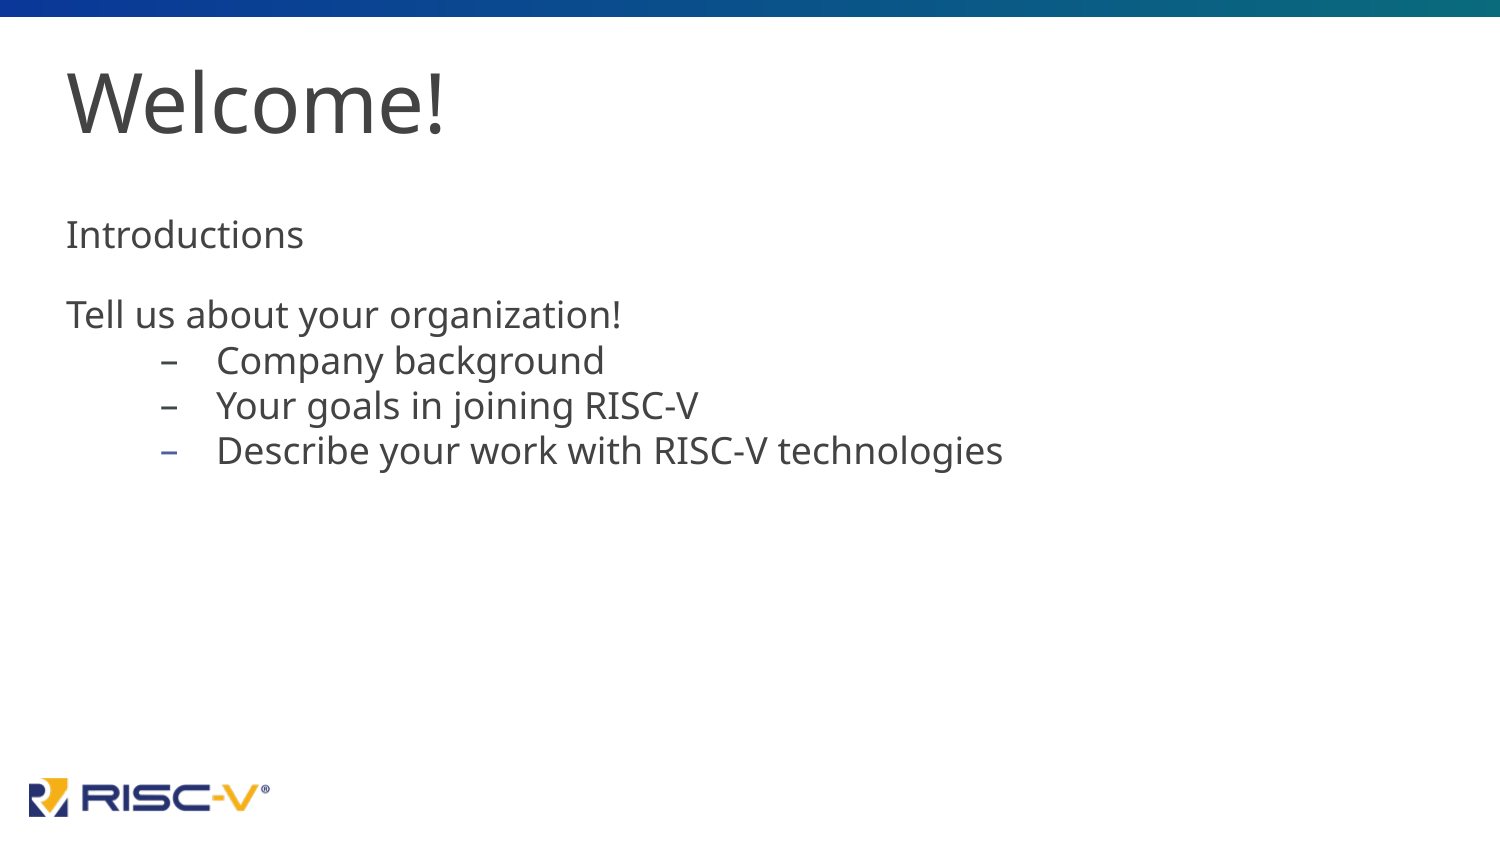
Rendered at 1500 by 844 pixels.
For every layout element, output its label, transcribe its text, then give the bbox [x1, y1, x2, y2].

list Introductions Tell us about your organization! Company background Your goals in joining RISC-V Describe your work with RISC-V technologies [51, 189, 1449, 750]
picture [29, 778, 270, 817]
title Welcome! [51, 35, 1449, 159]
